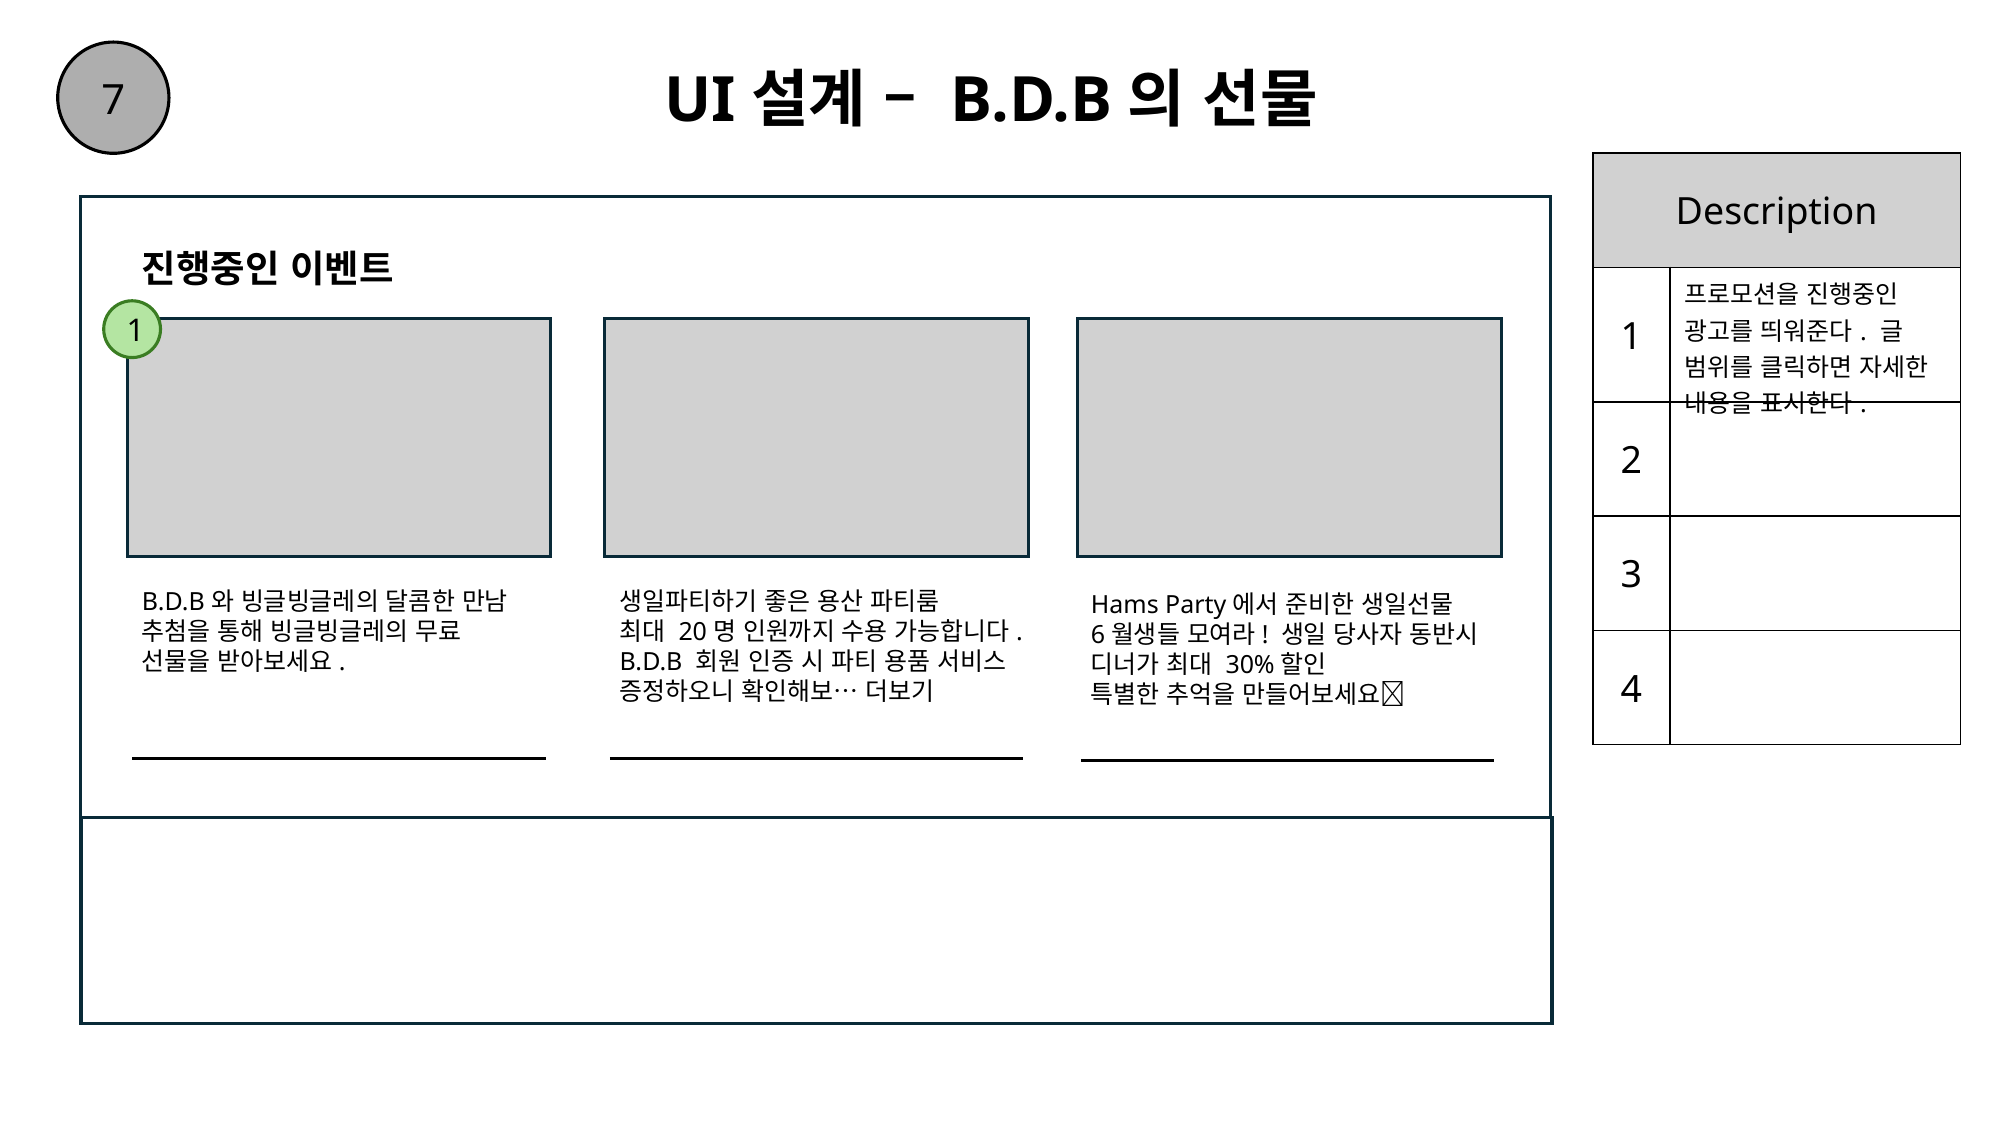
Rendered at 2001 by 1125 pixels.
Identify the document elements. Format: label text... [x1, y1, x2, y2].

text_box [1076, 317, 1503, 558]
table_cell 프로모션을 진행중인 광고를 띄워준다. 글 범위를 클릭하면 자세한 내용을 표시한다. [1671, 268, 1960, 401]
text_box 진행중인 이벤트 [127, 238, 571, 298]
table_cell 4 [1594, 631, 1669, 744]
table_cell [1671, 403, 1960, 515]
table_cell [1671, 517, 1960, 630]
table_cell 3 [1594, 517, 1669, 630]
table_cell 1 [1594, 268, 1669, 401]
text_box [126, 317, 552, 558]
text_box 1 [102, 299, 163, 360]
text_box [79, 195, 1552, 1025]
text_box Hams Party에서 준비한 생일선물 6월생들 모여라! 생일 당사자 동반시 디너가 최대 30%할인 특별한 추억을 만들어보세요 [1075, 581, 1500, 716]
text_box 7 [56, 40, 171, 155]
table_cell [1671, 631, 1960, 744]
table_header Description [1594, 154, 1960, 267]
text_box [603, 317, 1030, 558]
text_box [80, 816, 1554, 1025]
text_box B.D.B와 빙글빙글레의 달콤한 만남 추첨을 통해 빙글빙글레의 무료 선물을 받아보세요. [127, 578, 551, 684]
table_cell 2 [1594, 403, 1669, 515]
title UI설계 – B.D.B의 선물 [581, 49, 1419, 154]
text_box 생일파티하기 좋은 용산 파티룸 최대 20명 인원까지 수용 가능합니다. B.D.B 회원 인증 시 파티 용품 서비스 증정하오니 확인해보… 더보기 [604, 578, 1029, 713]
